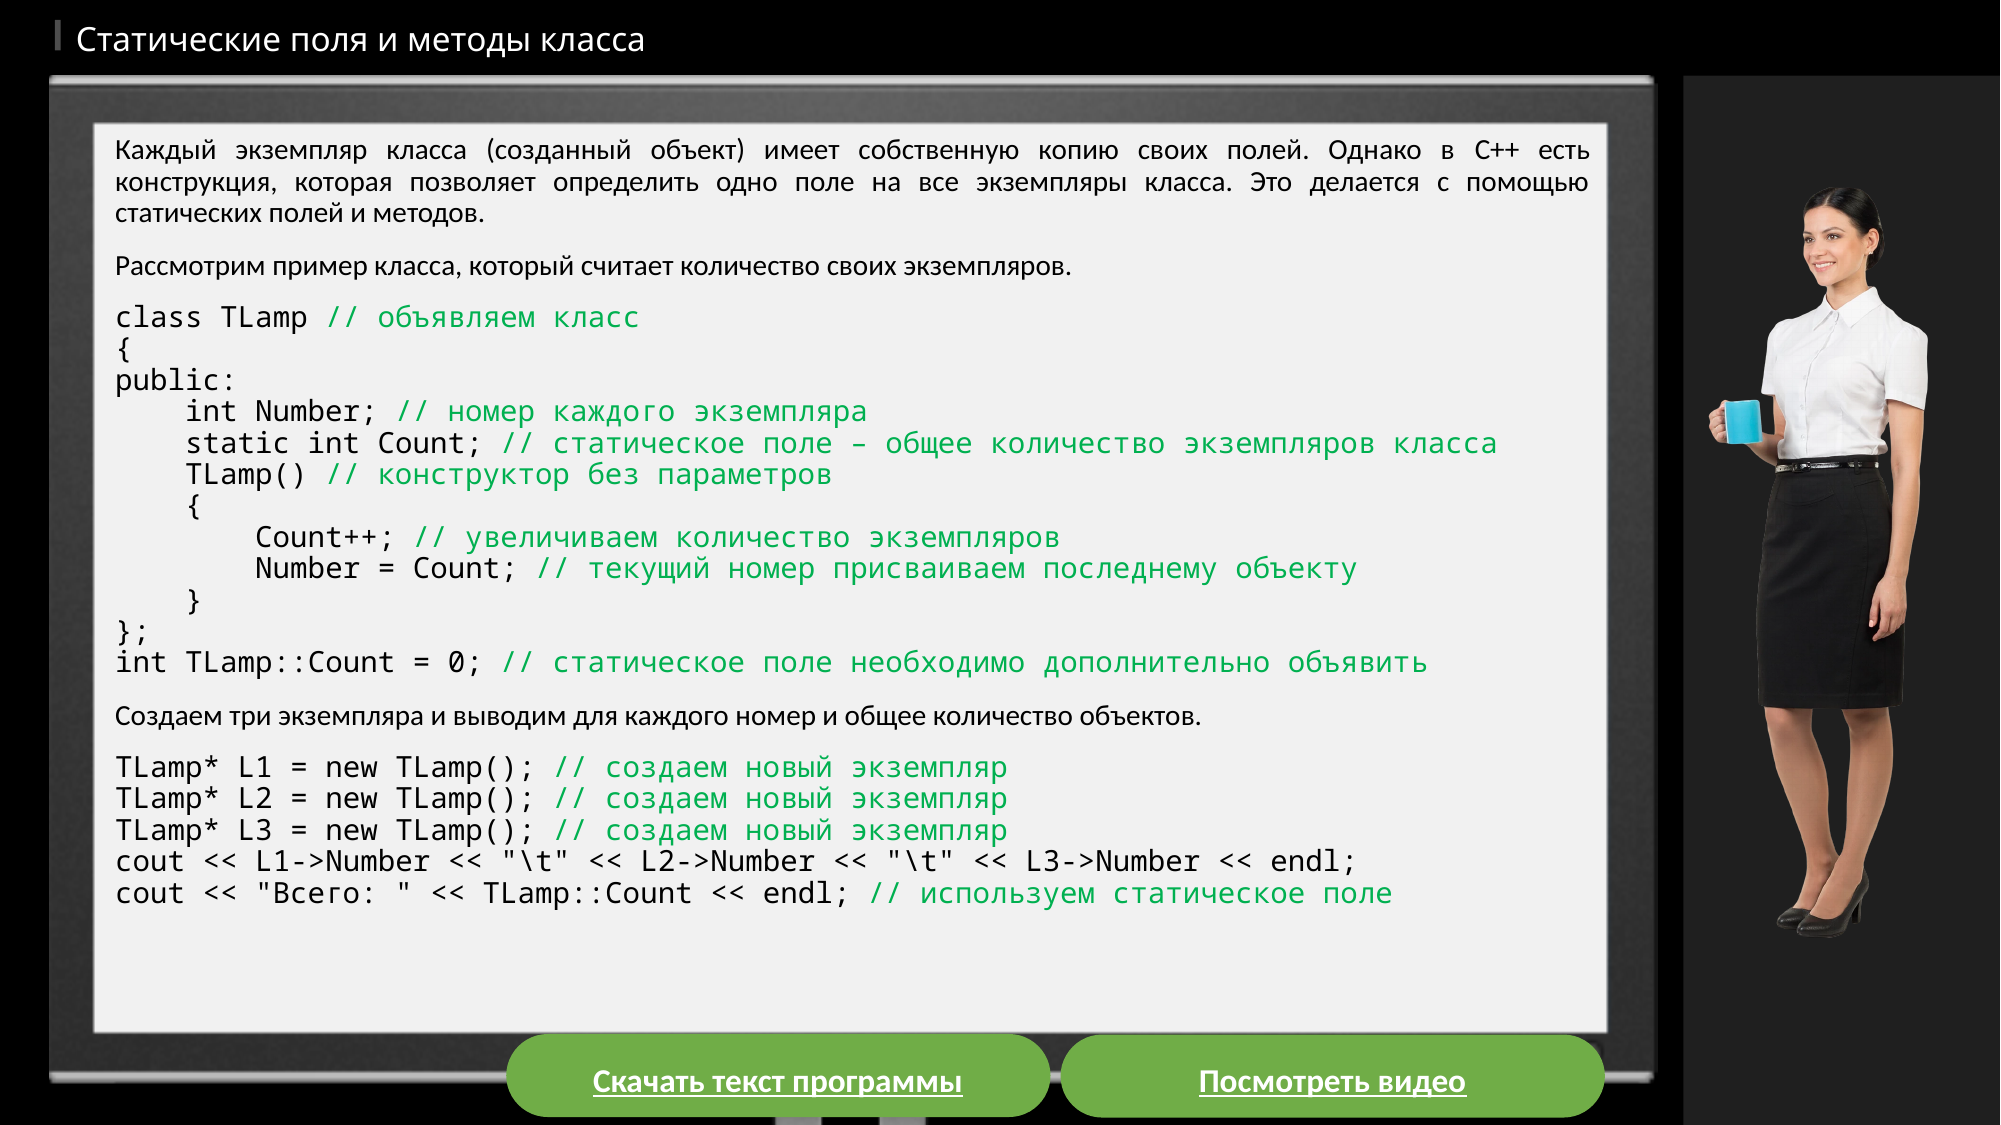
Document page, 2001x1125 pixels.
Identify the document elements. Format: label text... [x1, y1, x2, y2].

text_box [1682, 75, 2000, 1125]
text_box [54, 19, 60, 52]
list Статические поля и методы класса [60, 10, 1155, 59]
picture [48, 75, 1658, 1125]
picture [1708, 187, 1928, 938]
